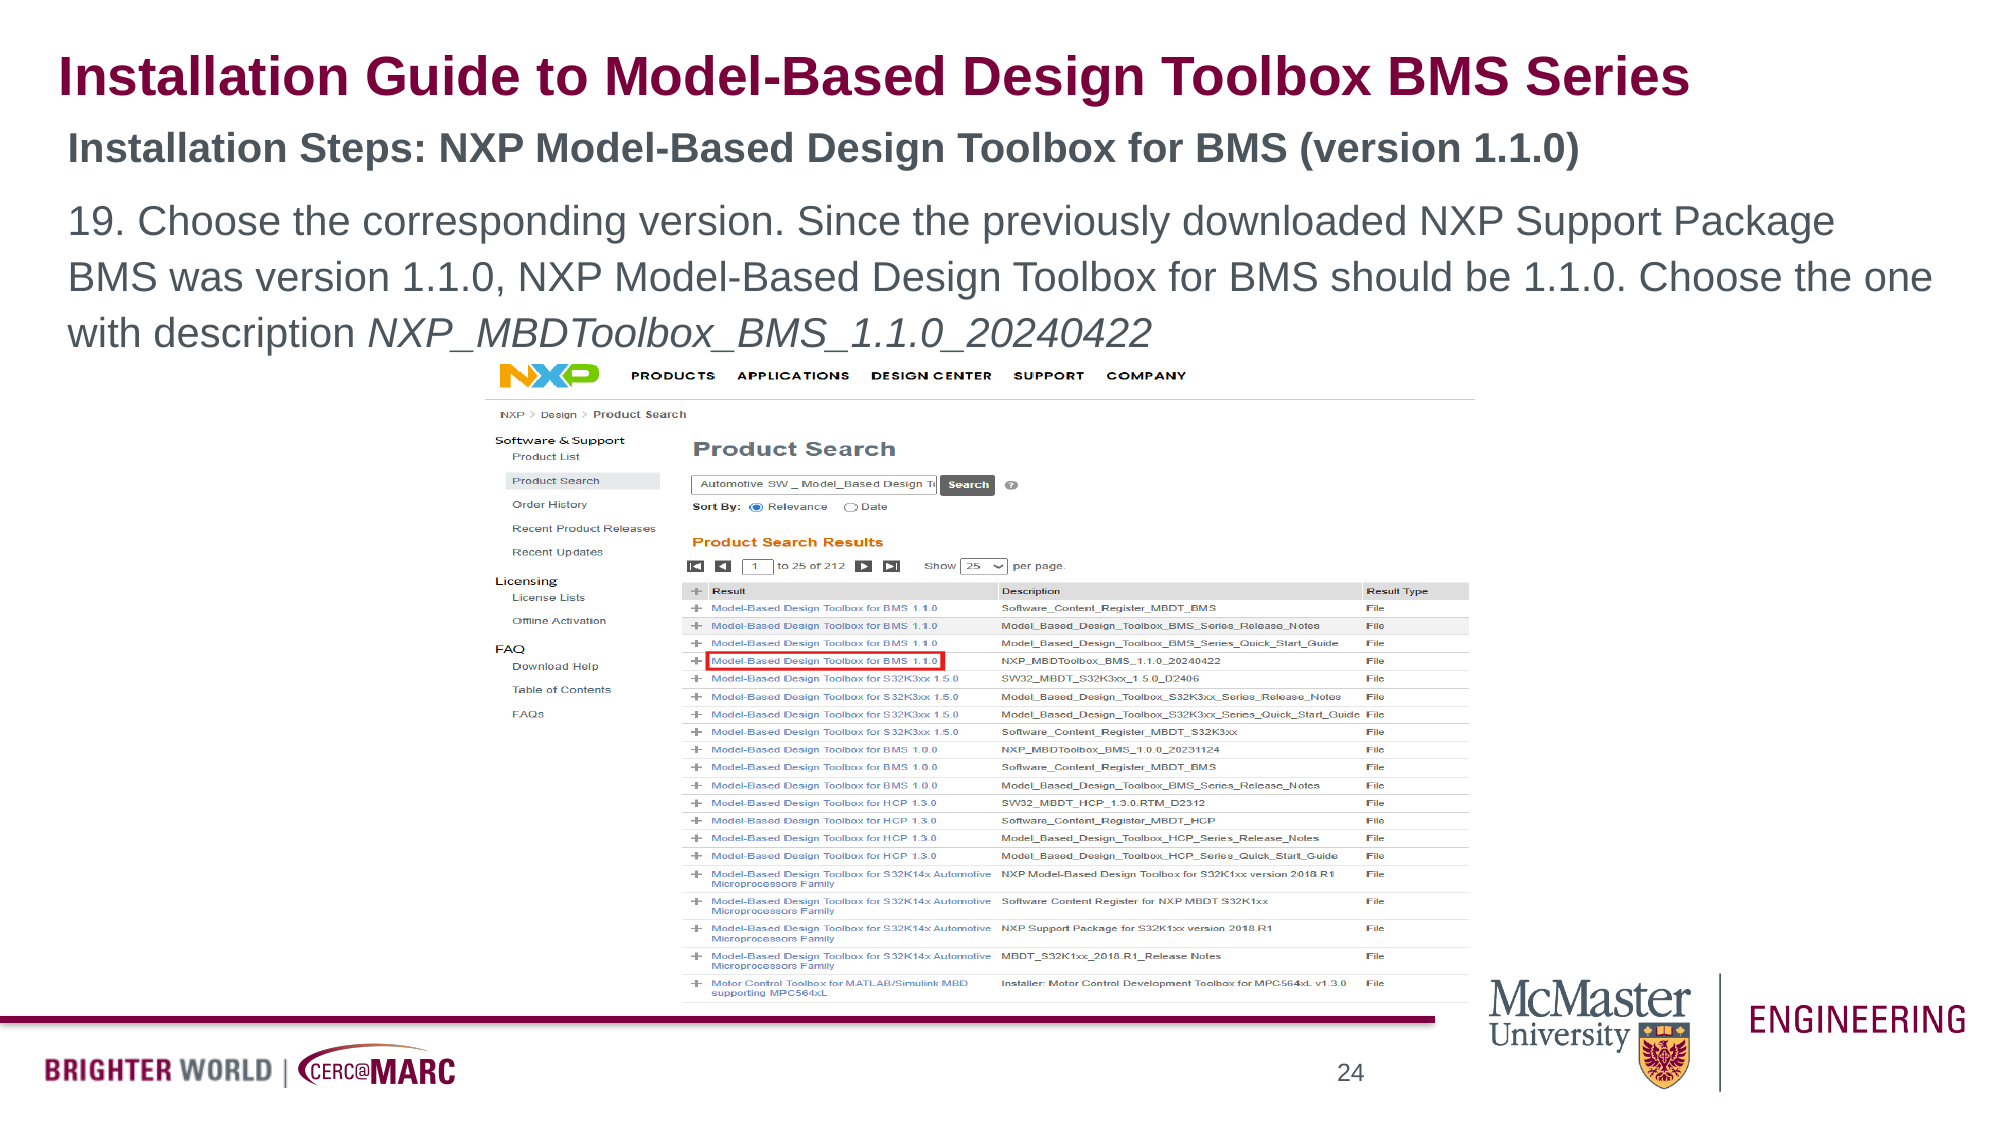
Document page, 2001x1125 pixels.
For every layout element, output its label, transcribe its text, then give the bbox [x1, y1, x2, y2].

list Installation Steps: NXP Model-Based Design Toolbox for BMS (version 1.1.0) 19. Choose the corresponding version. Since the previously downloaded NXP Support Package BMS was version 1.1.0, NXP Model-Based Design Toolbox for BMS should be 1.1.0. Choose the one with description NXP_MBDToolbox_BMS_1.1.0_20240422 [44, 106, 1965, 543]
picture [43, 1031, 465, 1097]
slide_number 24 [1260, 1041, 1365, 1101]
picture [1488, 973, 1965, 1092]
title Installation Guide to Model-Based Design Toolbox BMS Series [43, 0, 1965, 106]
picture [485, 354, 1475, 1005]
